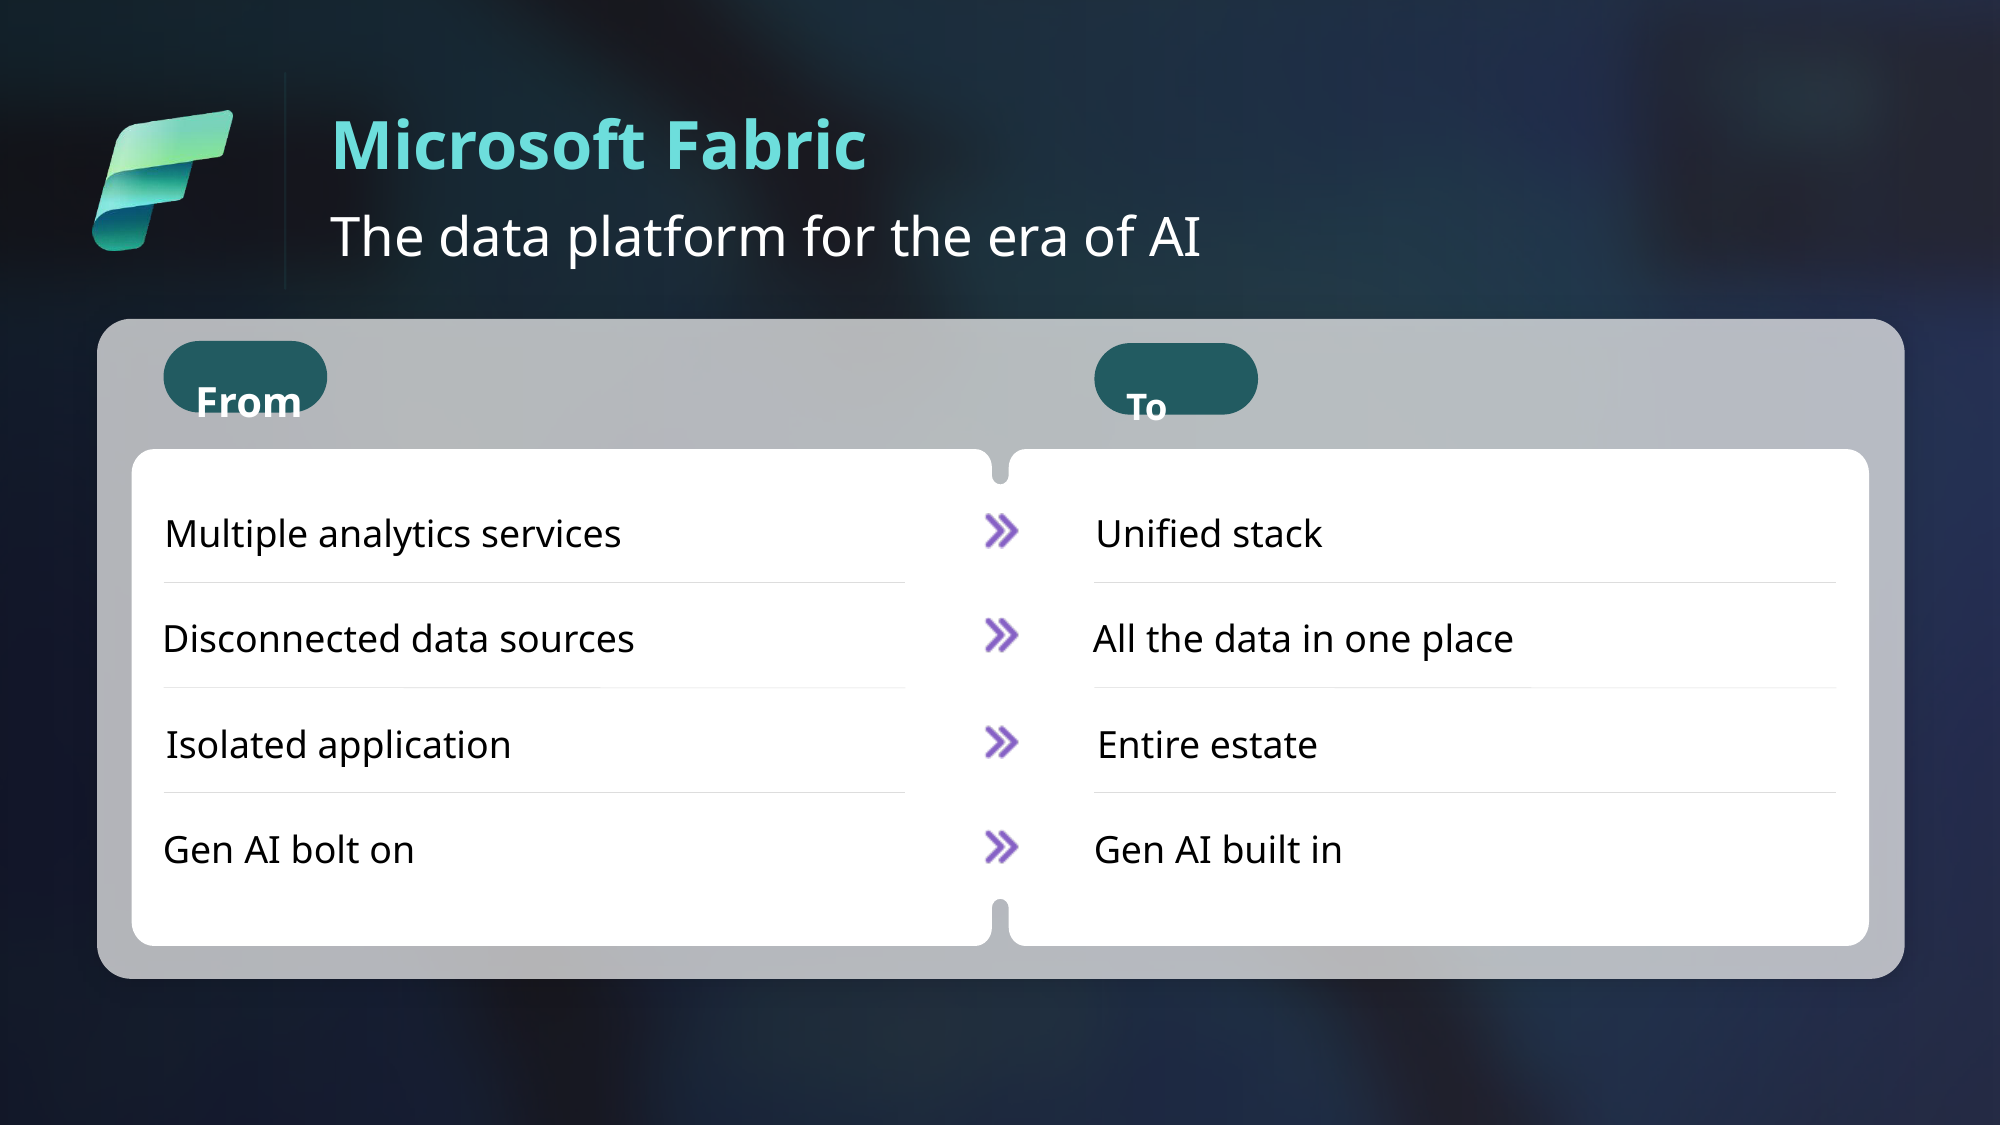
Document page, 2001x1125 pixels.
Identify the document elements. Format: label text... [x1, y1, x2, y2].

text_box Microsoft Fabric The data platform for the era of AI [330, 102, 1203, 268]
text_box [283, 70, 287, 284]
picture [63, 285, 1945, 1019]
picture [91, 110, 233, 252]
